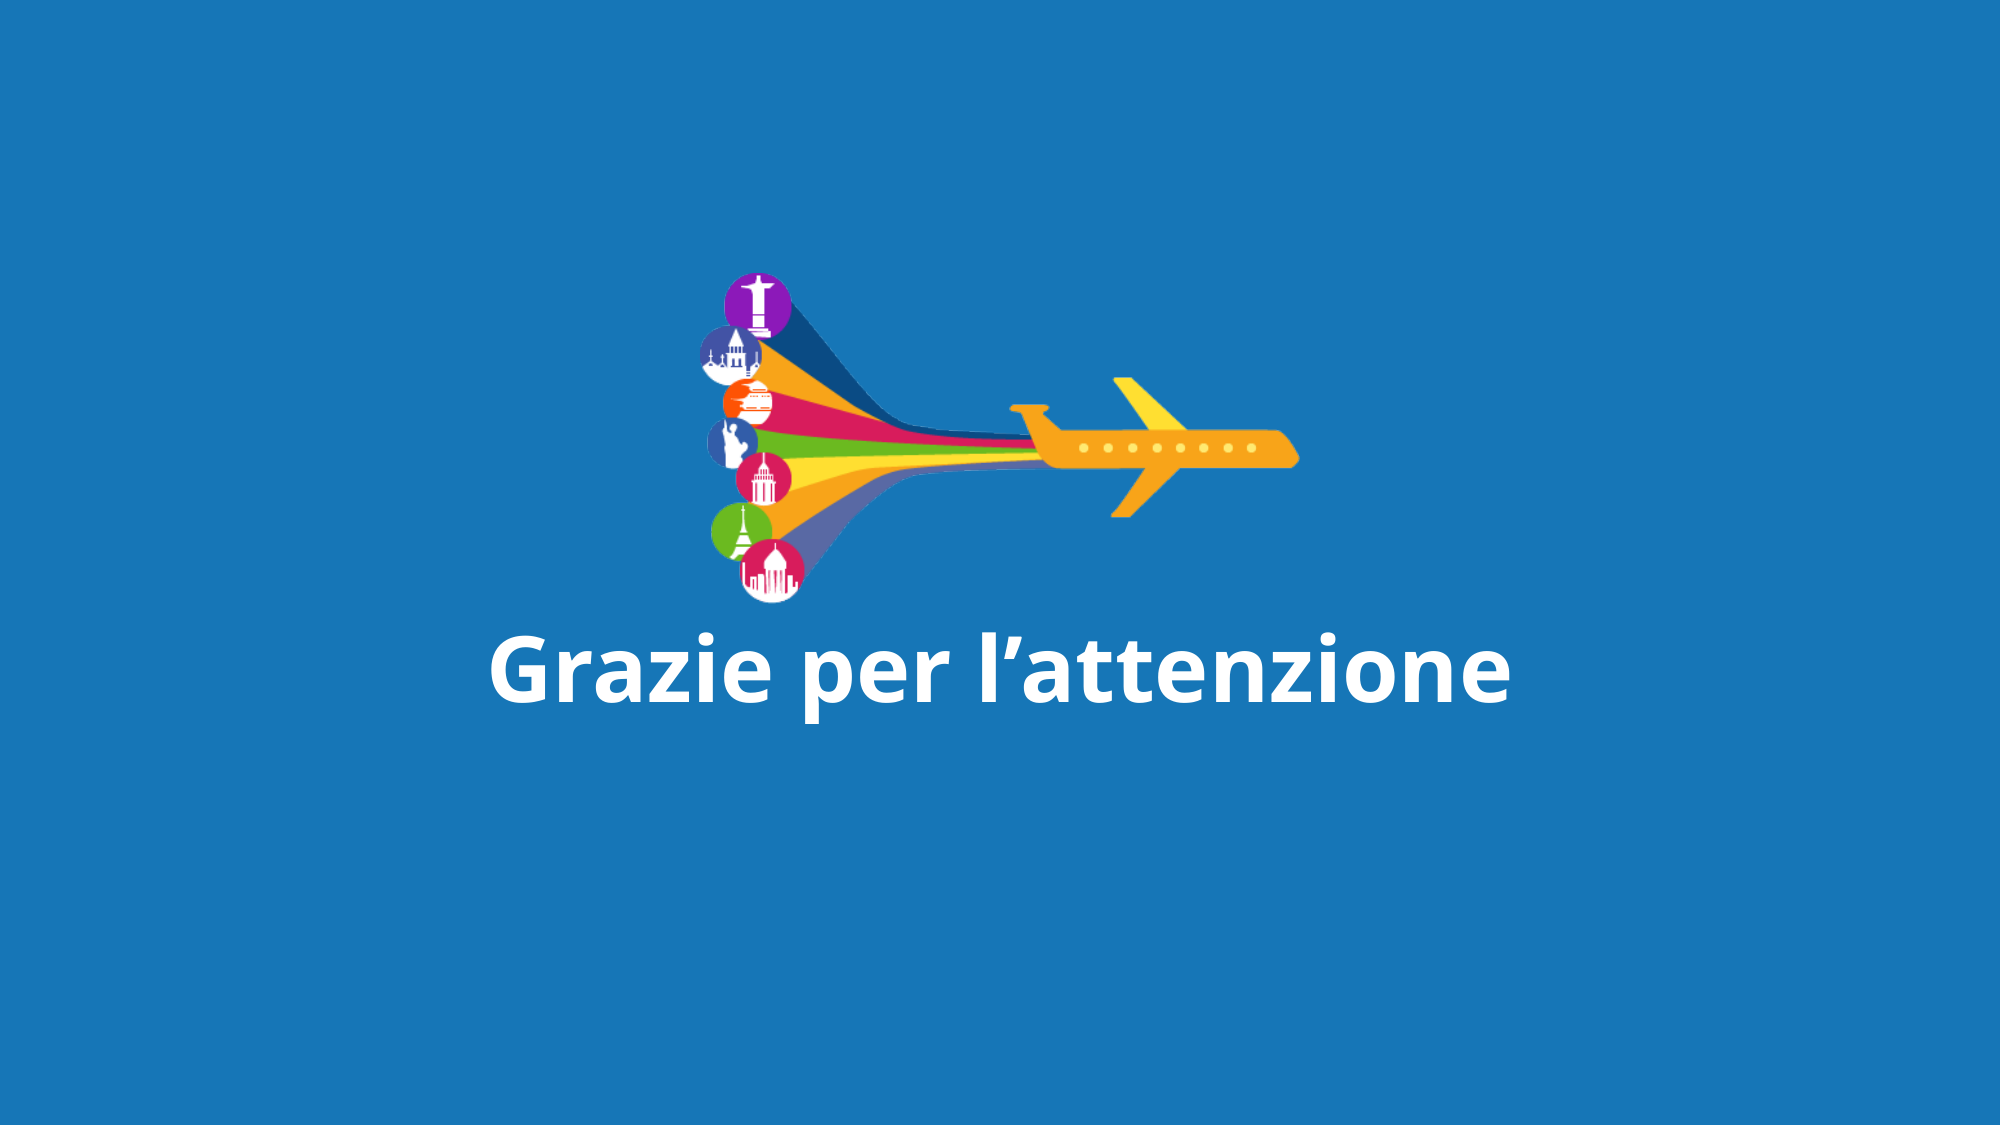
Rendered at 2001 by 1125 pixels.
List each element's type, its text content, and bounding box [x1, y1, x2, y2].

text_box Grazie per l’attenzione [471, 603, 1529, 729]
picture [699, 273, 1300, 624]
